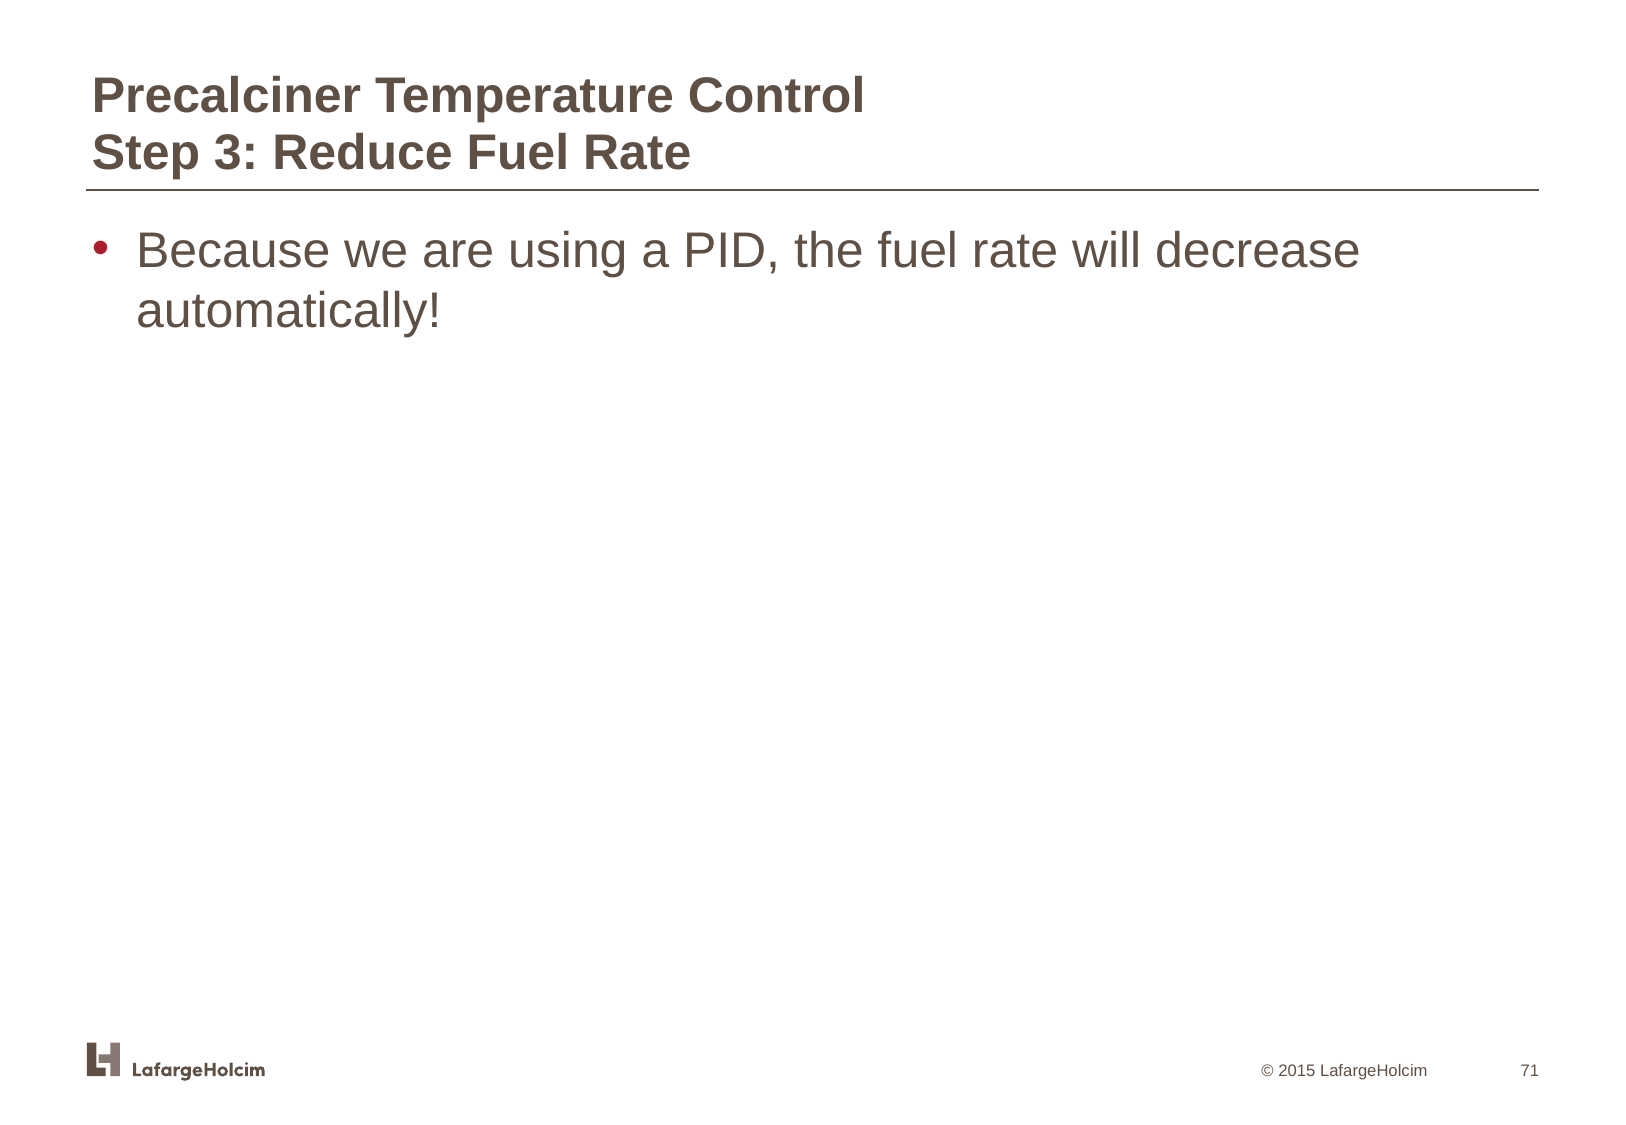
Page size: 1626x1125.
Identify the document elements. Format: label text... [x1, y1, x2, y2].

text_box Precalciner Temperature Control Step 3: Reduce Fuel Rate [91, 51, 1532, 182]
text_box Because we are using a PID, the fuel rate will decrease automatically! [91, 217, 1534, 1056]
text_box 71 [1467, 1052, 1539, 1080]
